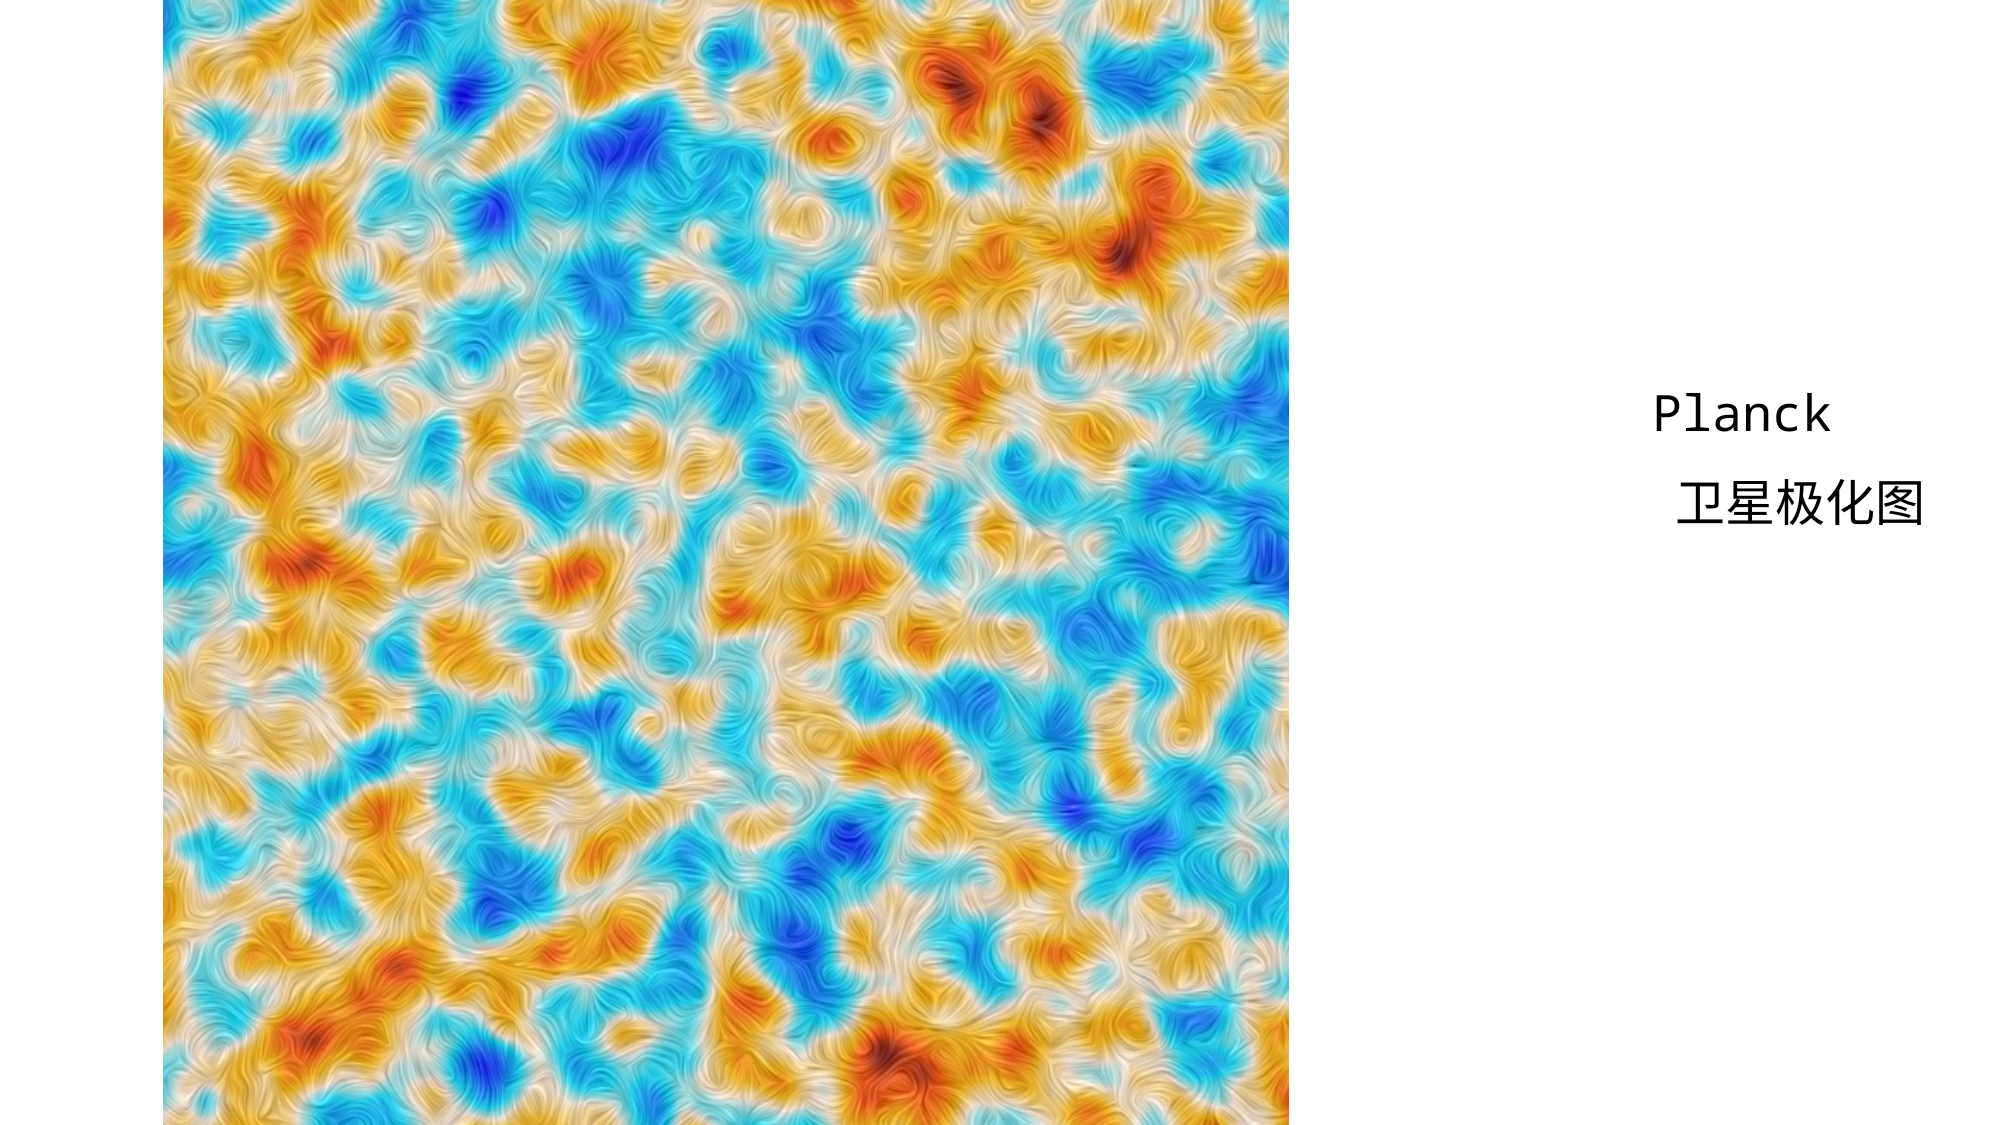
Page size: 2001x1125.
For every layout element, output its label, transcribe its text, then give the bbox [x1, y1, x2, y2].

picture [163, 0, 1289, 1125]
text_box Planck 卫星极化图 [1637, 343, 1941, 539]
